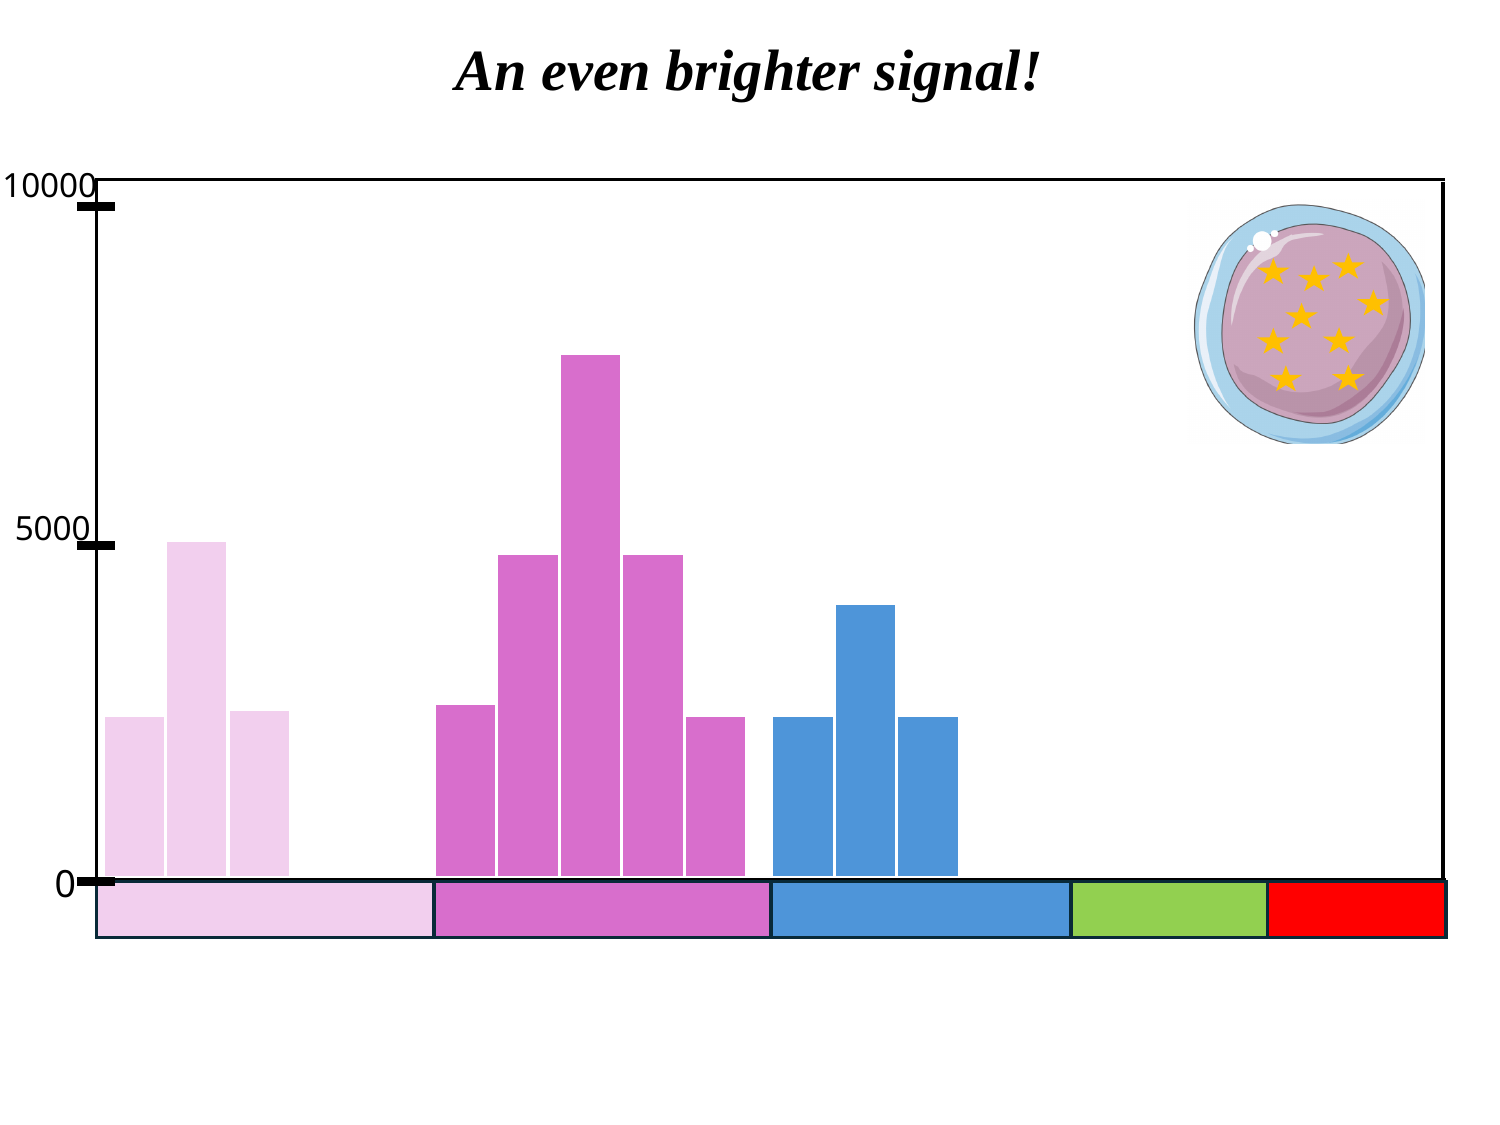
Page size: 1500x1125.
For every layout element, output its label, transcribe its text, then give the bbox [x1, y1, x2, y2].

text_box An even brighter signal! [149, 24, 1350, 110]
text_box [0, 156, 1447, 938]
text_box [1186, 199, 1426, 445]
